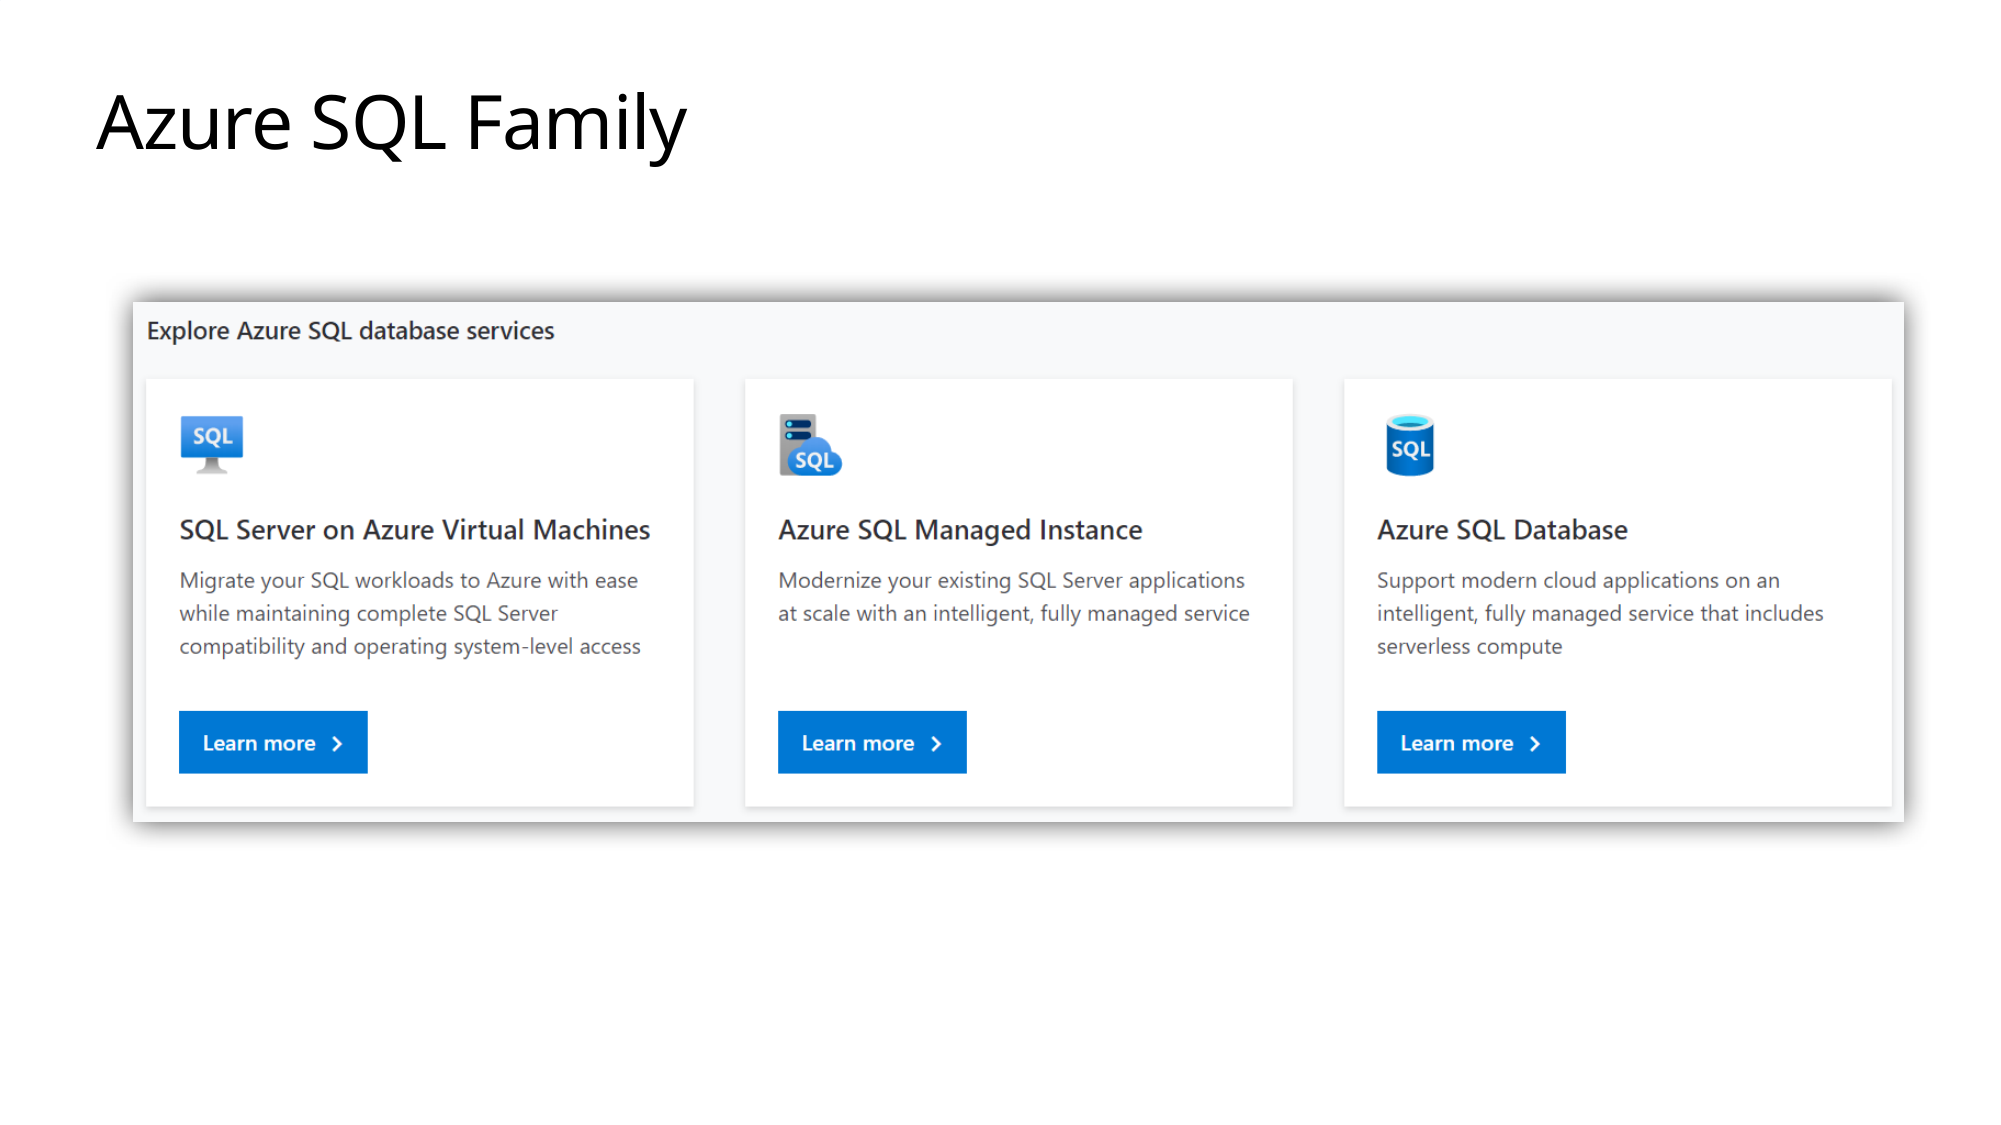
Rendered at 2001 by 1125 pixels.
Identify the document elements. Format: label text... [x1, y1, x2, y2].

text_box Azure SQL Family [96, 74, 1904, 165]
picture [132, 302, 1904, 822]
